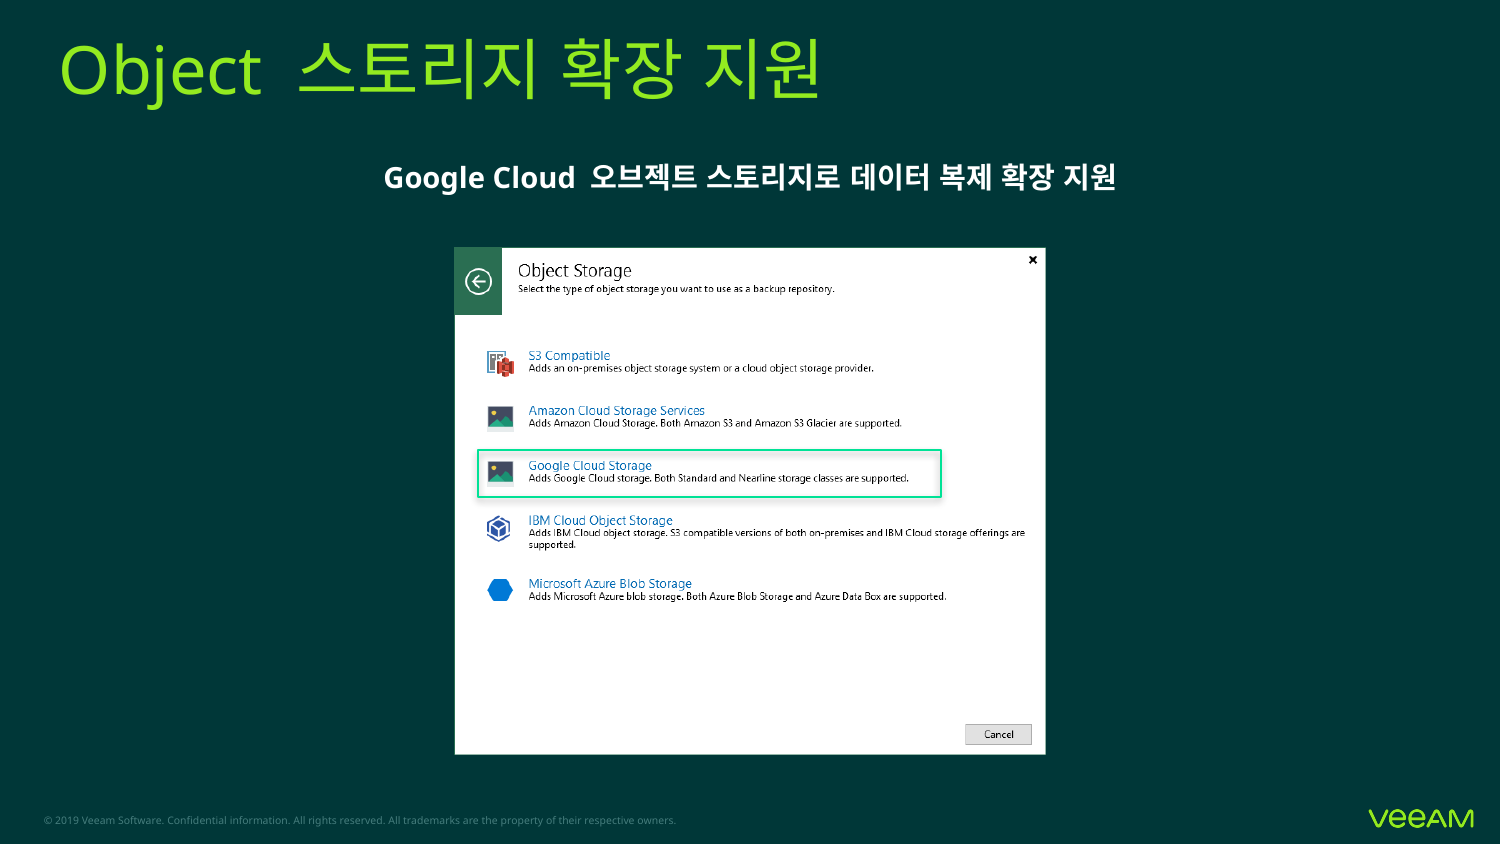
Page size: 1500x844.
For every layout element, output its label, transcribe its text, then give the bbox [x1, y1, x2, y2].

text_box Google Cloud 오브젝트 스토리지로 데이터 복제 확장 지원 [75, 140, 1426, 213]
text_box Object 스토리지 확장 지원 [59, 28, 1432, 109]
picture [454, 246, 1046, 755]
picture [1368, 809, 1474, 828]
